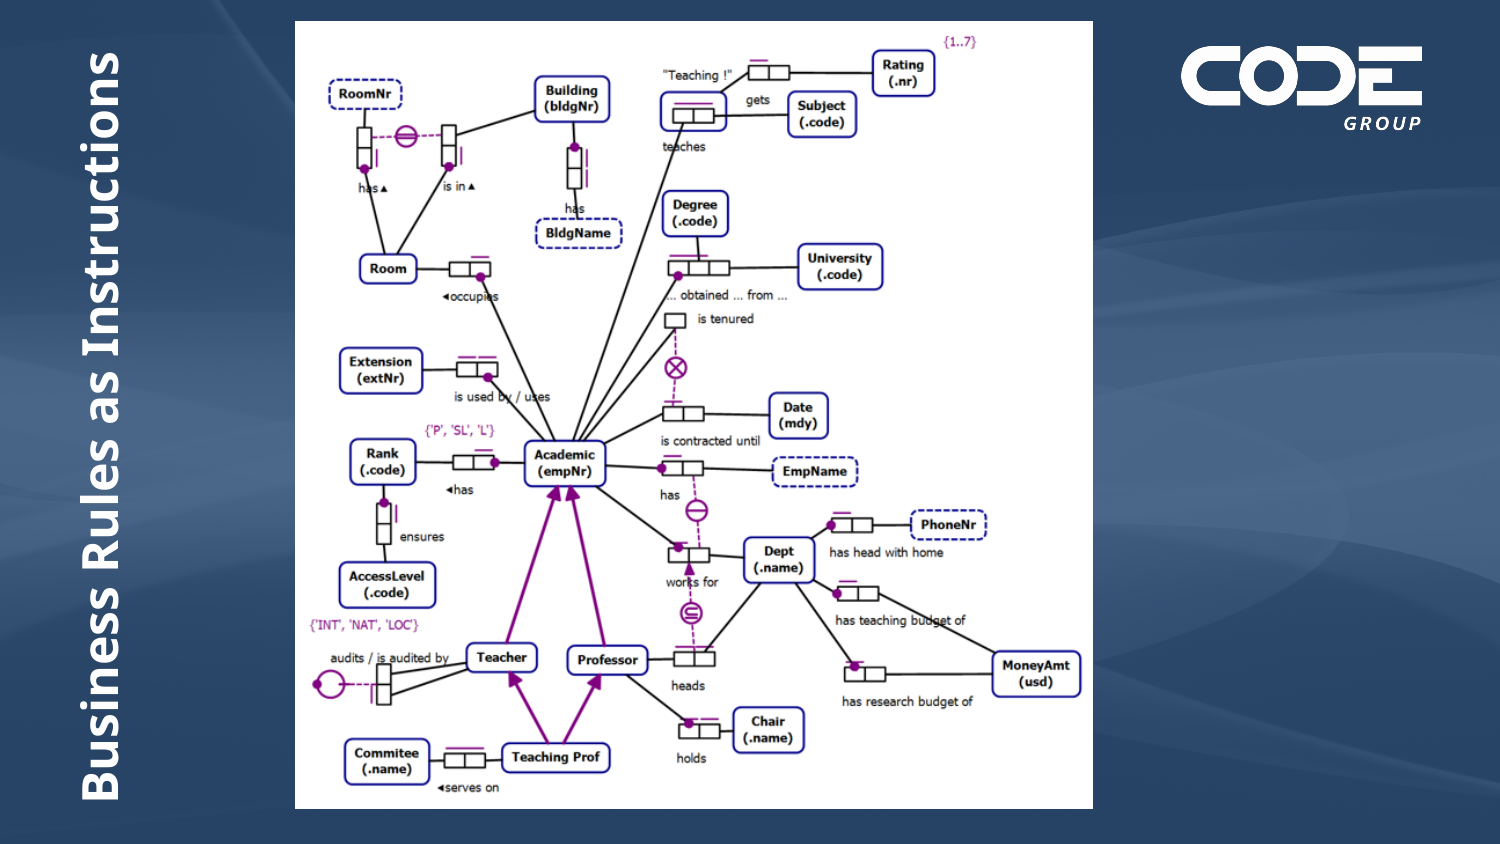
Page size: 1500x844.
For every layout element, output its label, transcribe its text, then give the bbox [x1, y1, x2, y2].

title Business Rules as Instructions [59, 34, 146, 820]
picture [295, 21, 1093, 809]
picture [1181, 46, 1422, 134]
